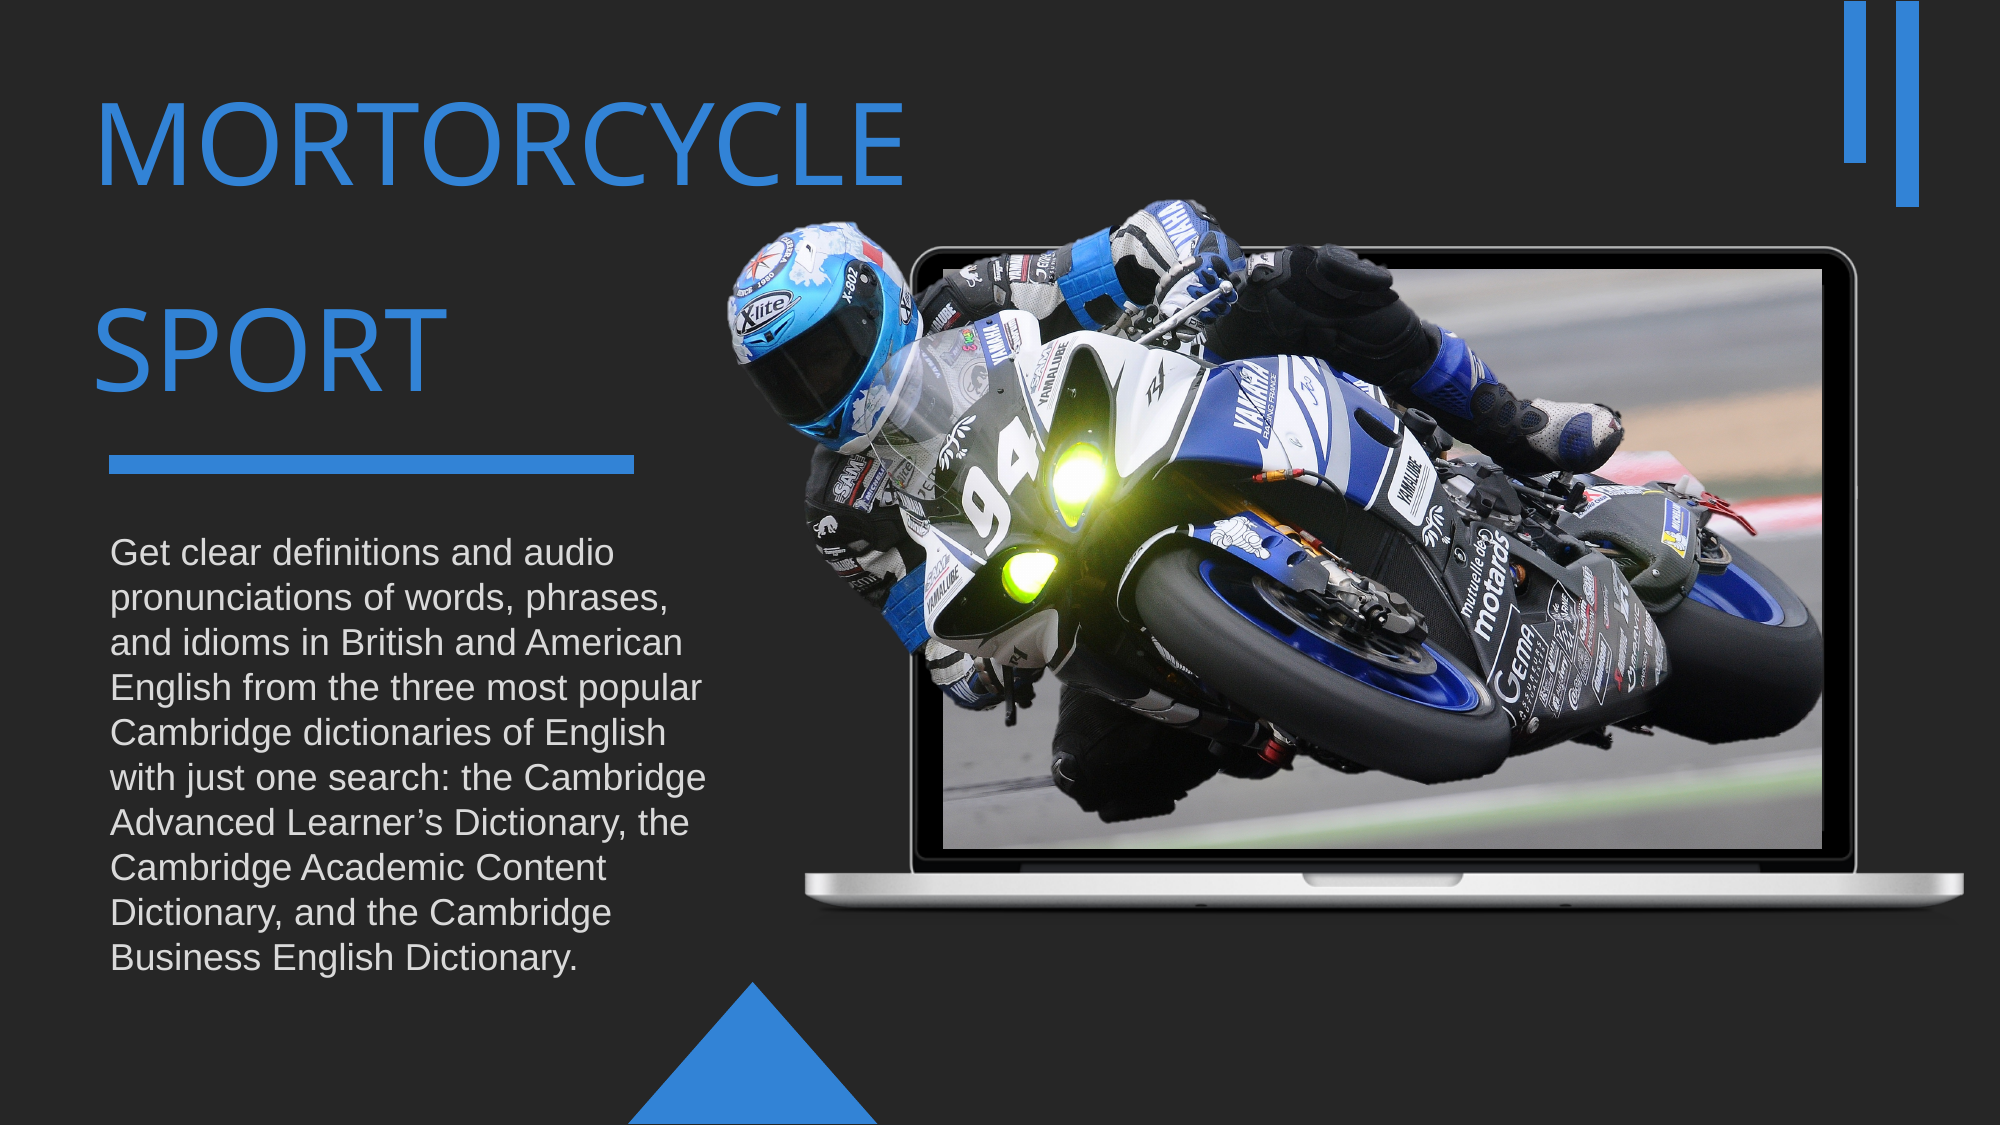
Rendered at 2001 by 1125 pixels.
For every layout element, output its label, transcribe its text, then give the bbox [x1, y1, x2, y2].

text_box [694, 164, 1976, 961]
text_box MORTORCYCLE SPORT [77, 0, 1190, 422]
text_box Get clear definitions and audio pronunciations of words, phrases, and idioms in British and American English from the three most popular Cambridge dictionaries of English with just one search: the Cambridge Advanced Learner’s Dictionary, the Cambridge Academic Content Dictionary, and the Cambridge Business English Dictionary. [95, 520, 729, 986]
text_box [625, 980, 880, 1125]
text_box [1843, 0, 1867, 164]
text_box [108, 454, 635, 475]
text_box [1895, 0, 1920, 164]
